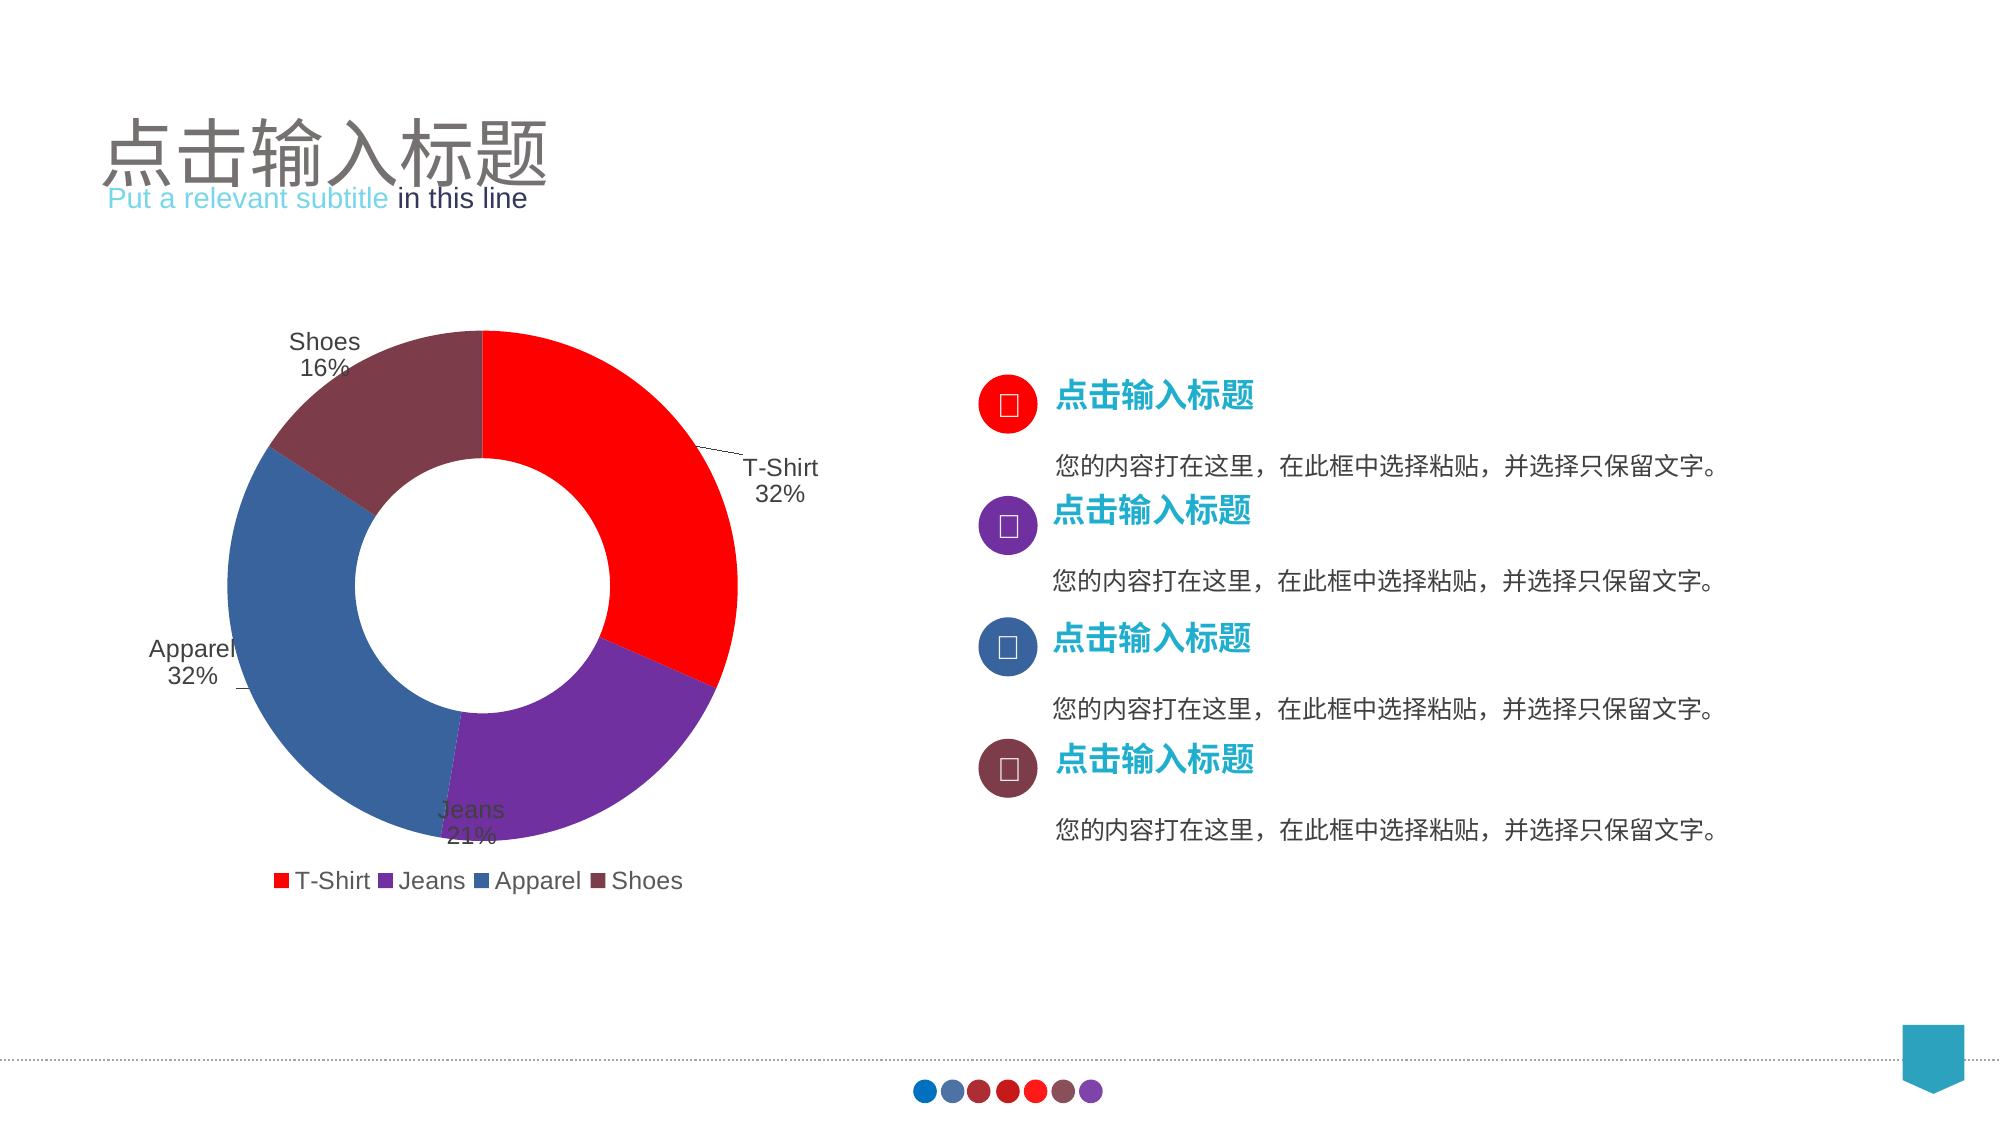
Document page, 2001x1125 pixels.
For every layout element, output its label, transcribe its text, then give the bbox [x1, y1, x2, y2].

chart [0, 318, 977, 903]
text_box 点击输入标题 [85, 54, 1075, 205]
text_box 点击输入标题 您的内容打在这里，在此框中选择粘贴，并选择只保留文字。 [1037, 489, 1817, 609]
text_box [978, 374, 1039, 434]
text_box Put a relevant subtitle in this line [92, 166, 567, 227]
text_box 点击输入标题 您的内容打在这里，在此框中选择粘贴，并选择只保留文字。 [1040, 738, 1820, 858]
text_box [978, 617, 1038, 677]
text_box 点击输入标题 您的内容打在这里，在此框中选择粘贴，并选择只保留文字。 [1040, 374, 1820, 494]
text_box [913, 1079, 1103, 1104]
text_box [1901, 1060, 1966, 1096]
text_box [978, 738, 1040, 798]
text_box [1901, 1023, 1966, 1059]
text_box 点击输入标题 您的内容打在这里，在此框中选择粘贴，并选择只保留文字。 [1037, 617, 1817, 737]
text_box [978, 495, 1039, 555]
